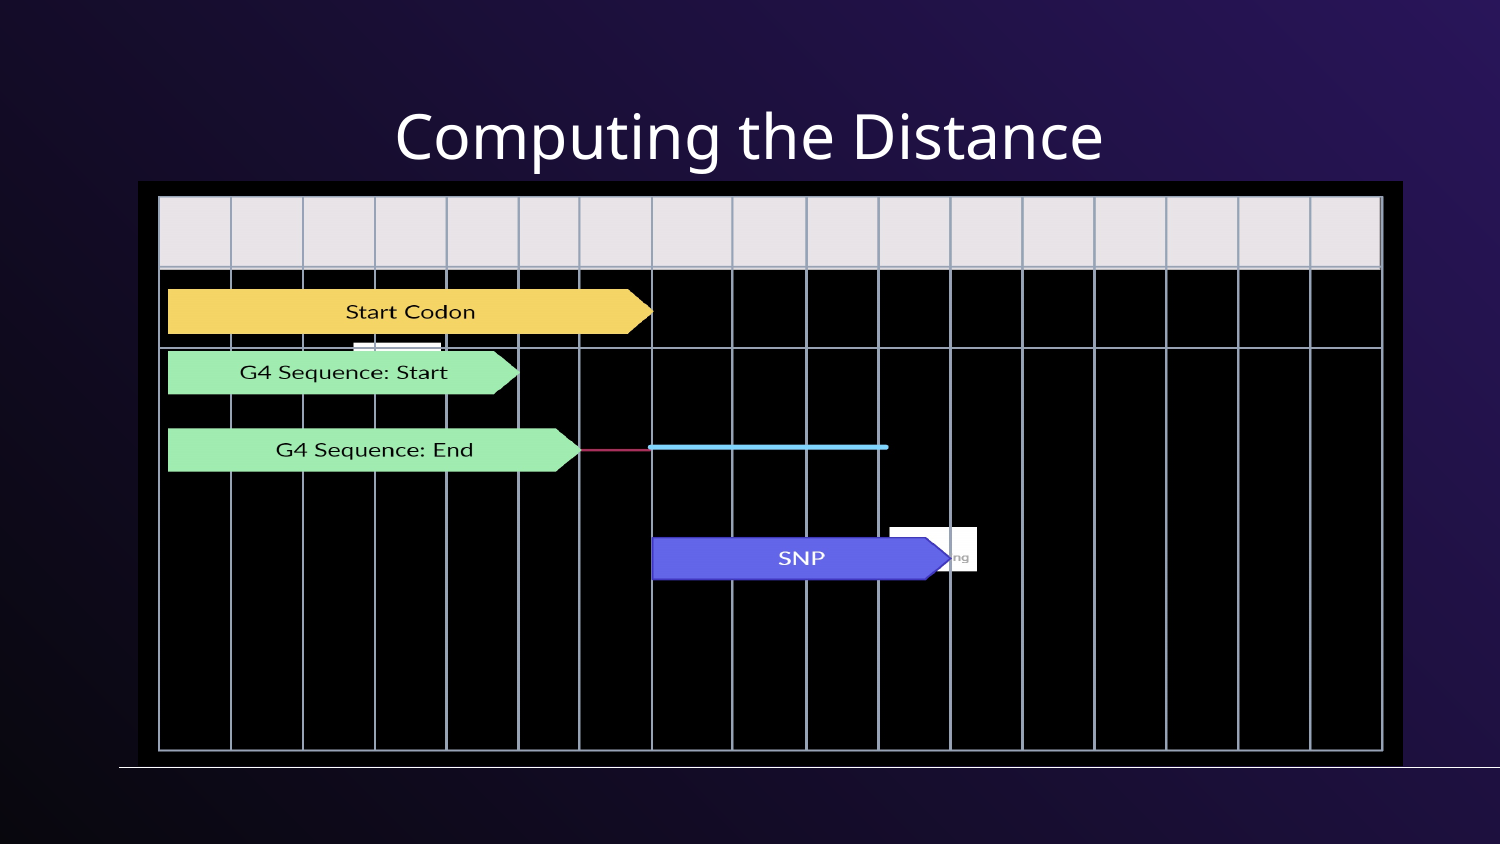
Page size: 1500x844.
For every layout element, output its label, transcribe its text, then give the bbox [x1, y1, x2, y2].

title Computing the Distance [118, 88, 1382, 182]
picture [138, 180, 1403, 766]
